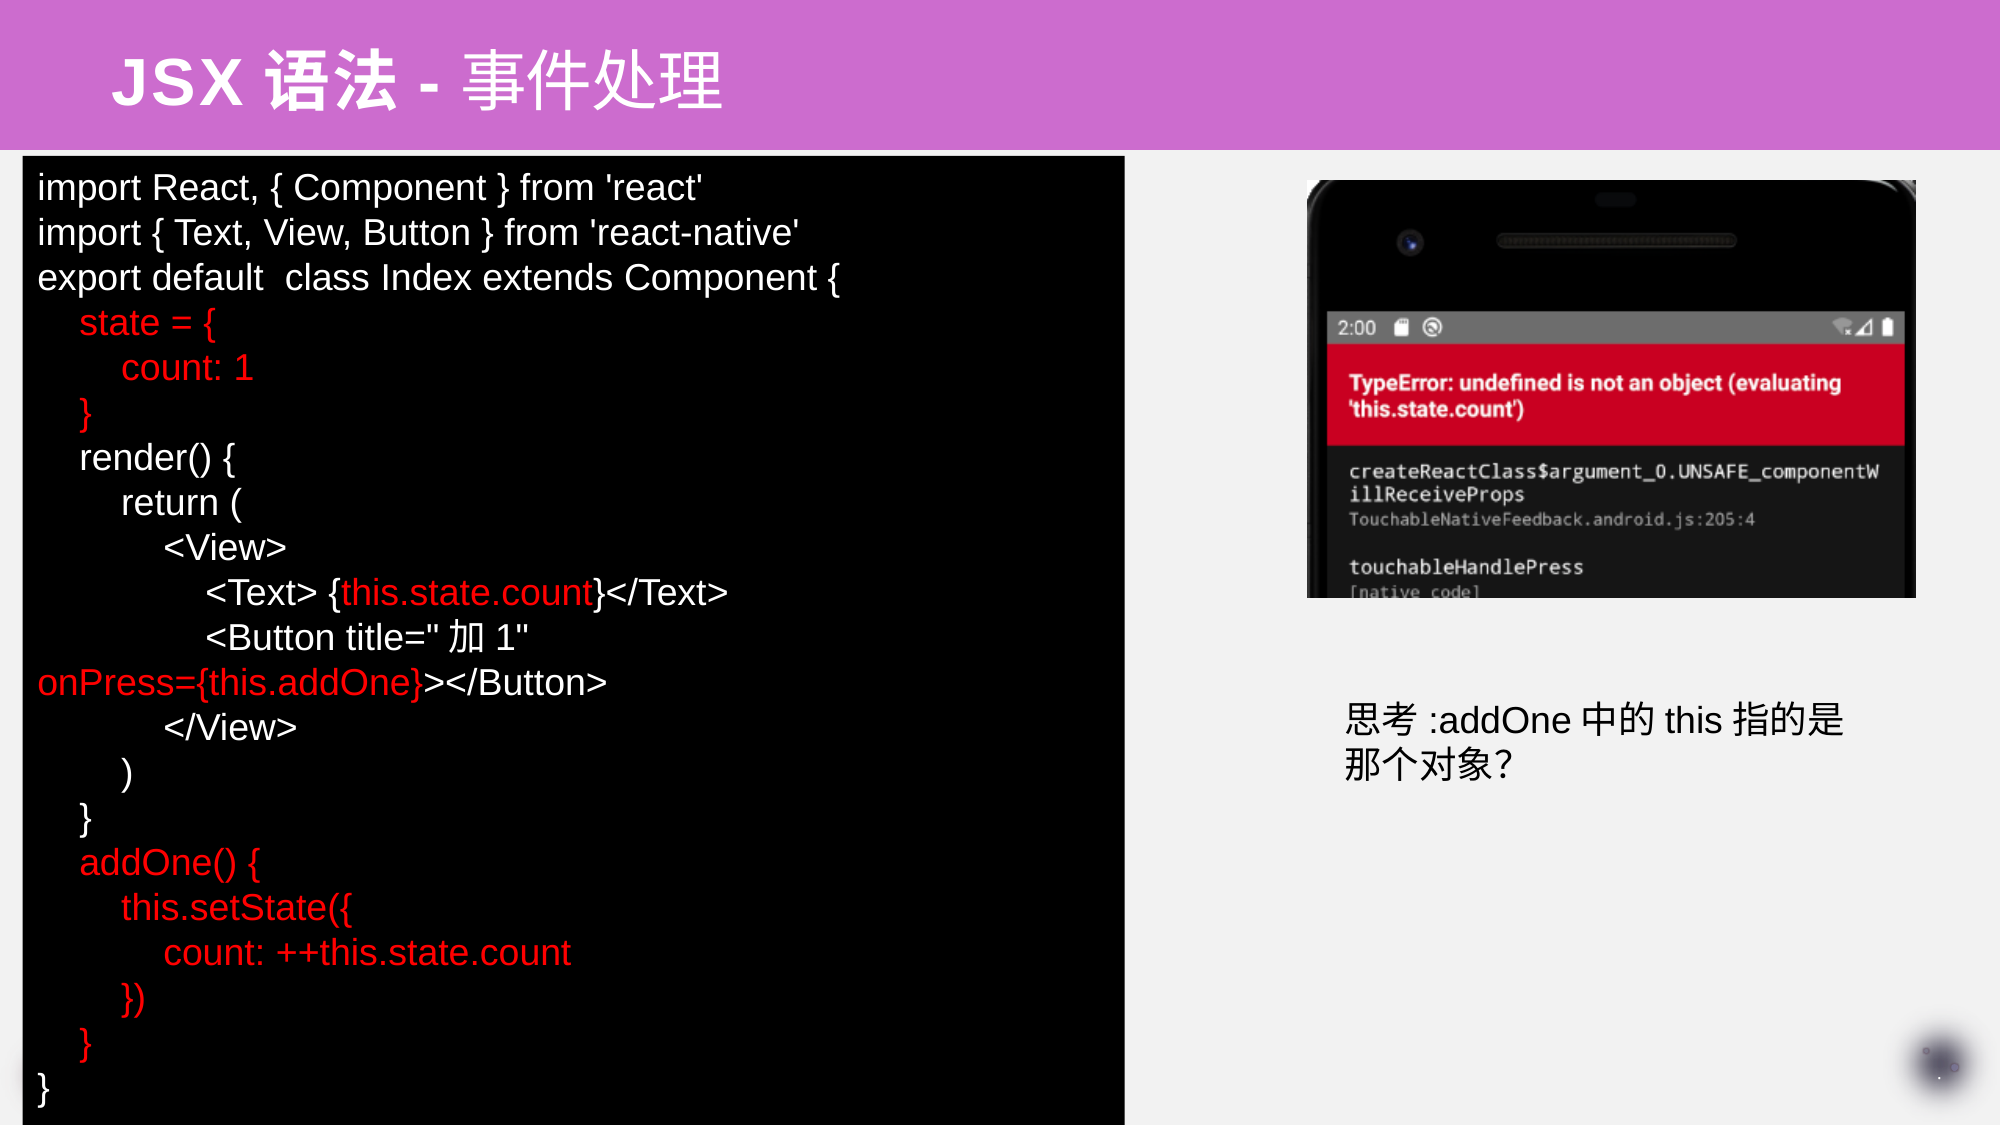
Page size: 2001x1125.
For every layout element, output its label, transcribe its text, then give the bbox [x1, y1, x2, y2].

picture [1881, 1002, 2000, 1125]
text_box 思考:addOne中的this指的是那个对象？ [1329, 688, 1891, 794]
picture [1307, 180, 1916, 598]
text_box [0, 0, 2000, 151]
text_box JSX语法-事件处理 [99, 25, 1901, 125]
text_box import React, { Component } from 'react' import { Text, View, Button } from 'react-native' export default class Index extends Component { state = { count: 1 } render() { return ( <View> <Text> {this.state.count}</Text> <Button title="加1" onPress={this.addOne}></Button> </View> ) } addOne() { this.setState({ count: ++this.state.count }) } } [22, 155, 1125, 1125]
picture [0, 1008, 119, 1125]
